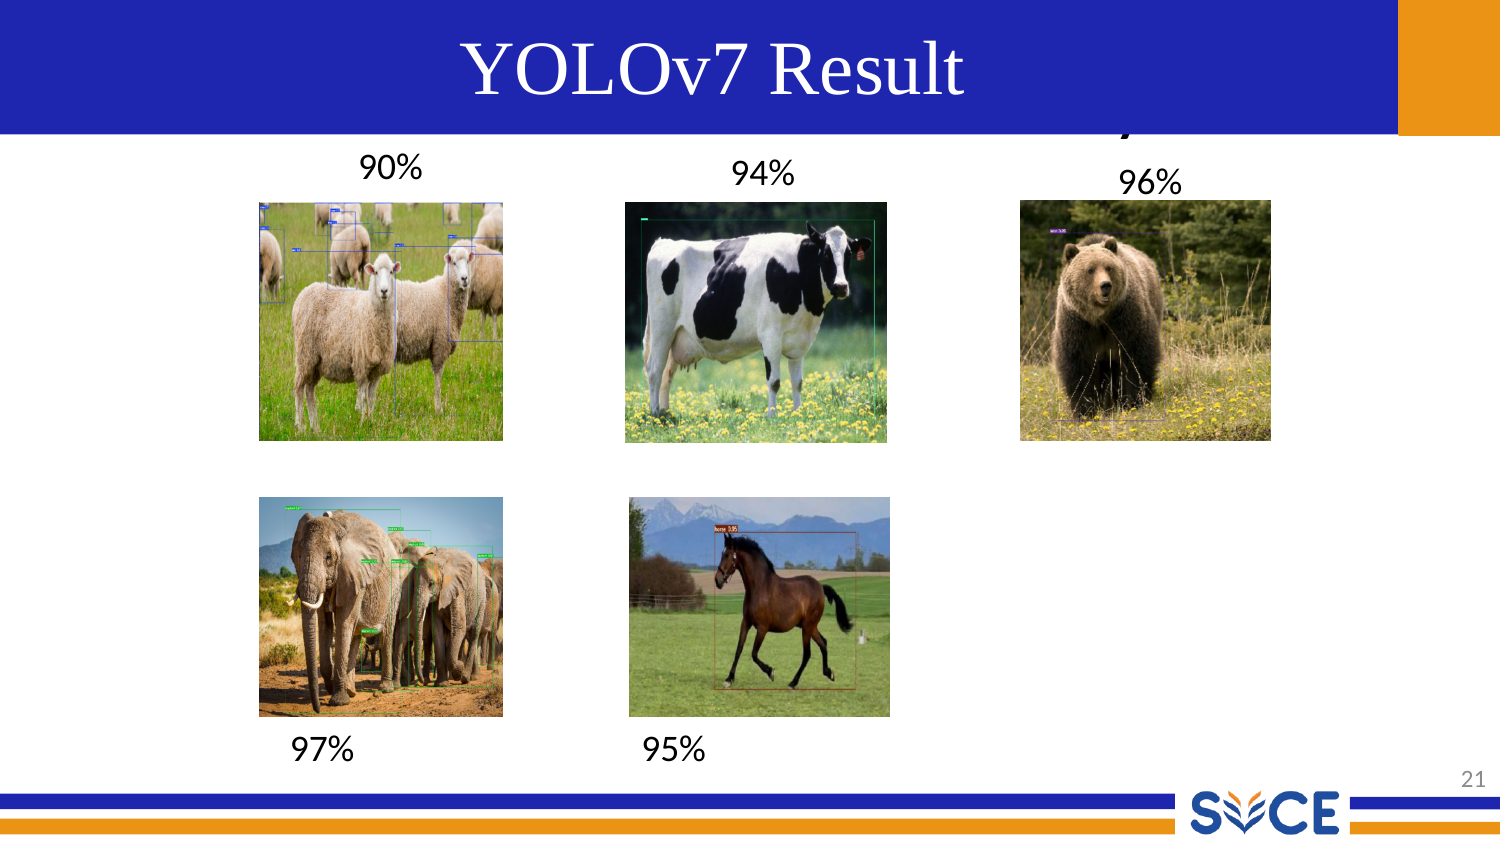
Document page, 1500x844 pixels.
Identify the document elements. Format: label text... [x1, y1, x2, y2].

picture [259, 496, 503, 718]
picture [624, 202, 887, 443]
text_box 95% [626, 723, 854, 777]
text_box 97% [275, 724, 503, 777]
picture [628, 496, 891, 718]
text_box 90% [343, 134, 469, 195]
title YOLOv7 Result [37, 9, 1388, 118]
picture [259, 202, 503, 441]
text_box 94% [715, 140, 850, 200]
text_box 96% [1102, 149, 1238, 198]
picture [1187, 800, 1343, 843]
slide_number 21 [1151, 754, 1500, 800]
picture [1020, 200, 1271, 441]
